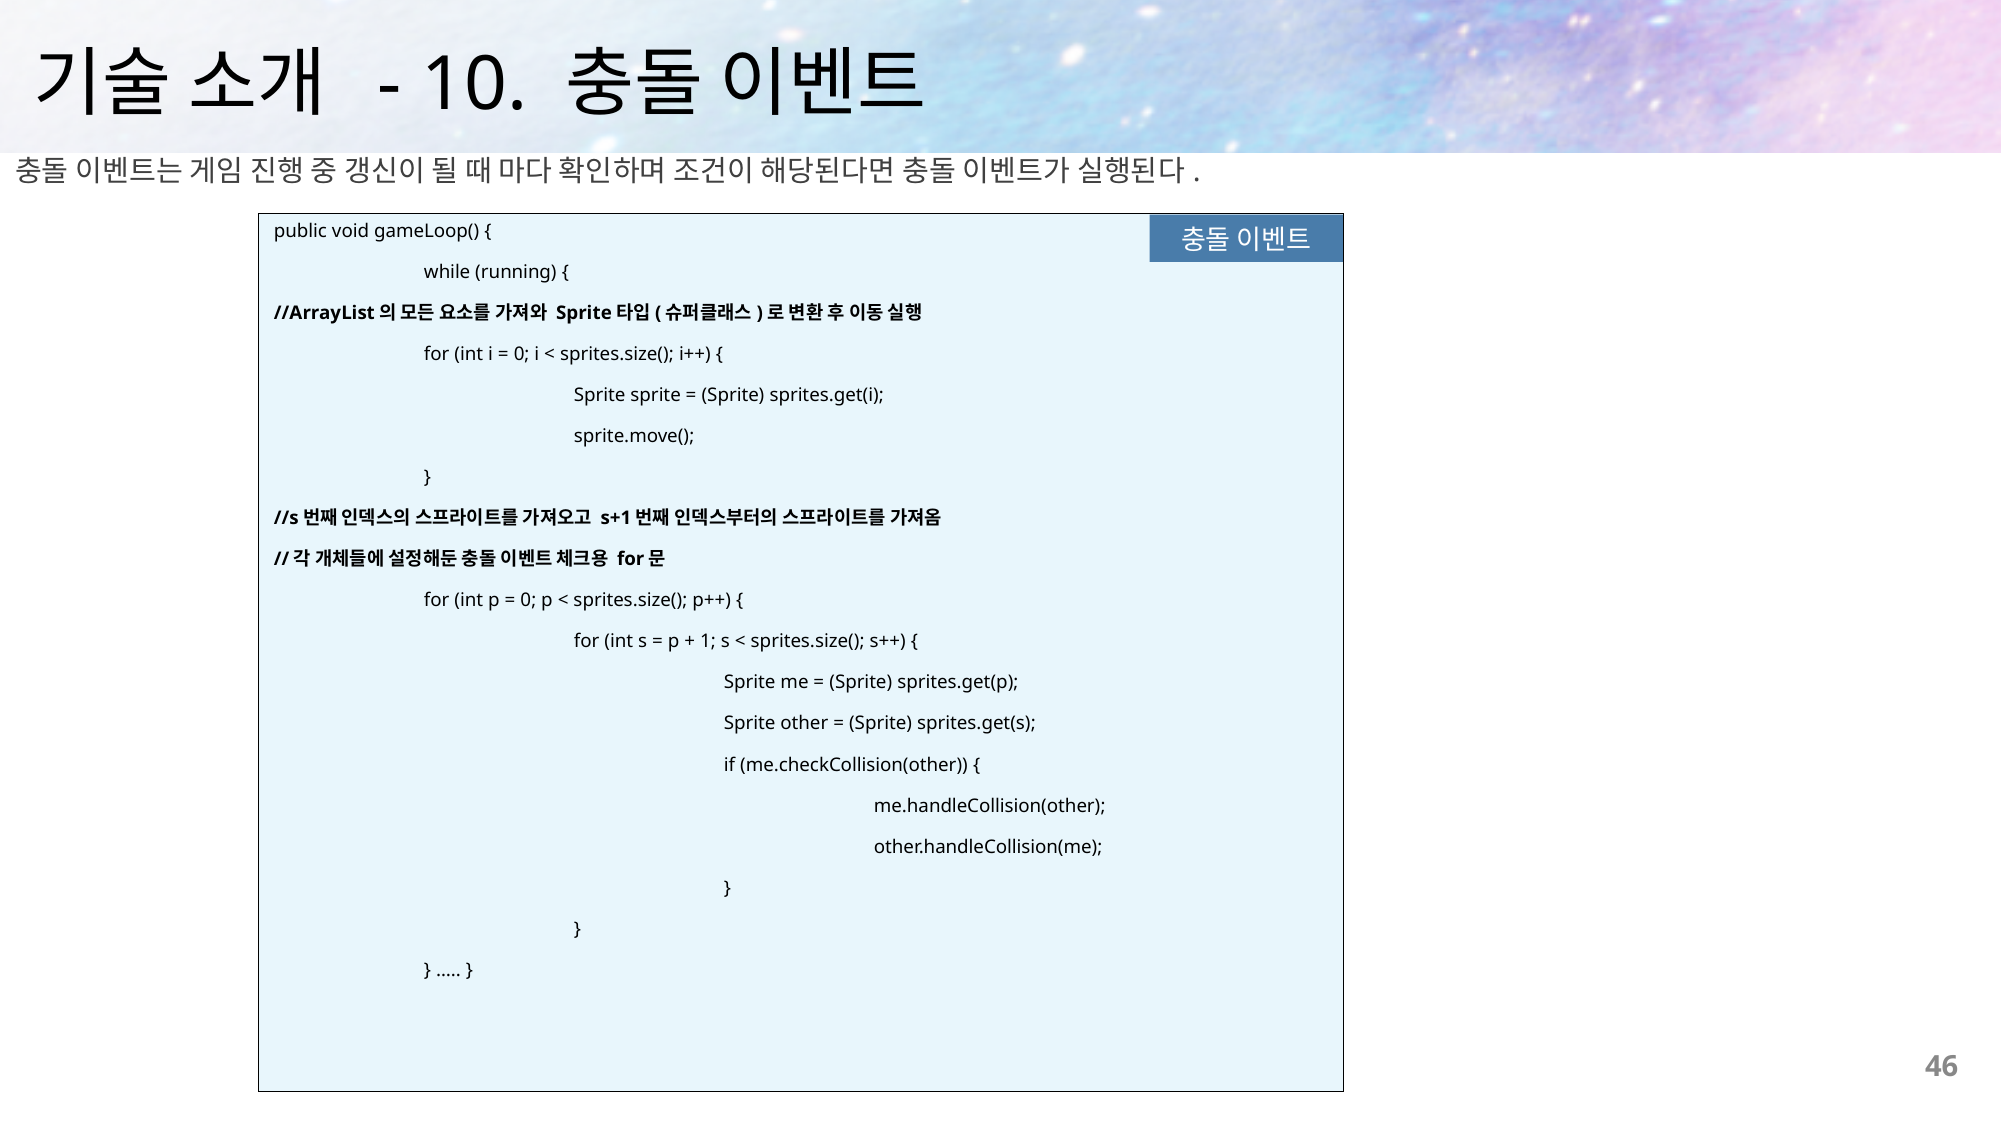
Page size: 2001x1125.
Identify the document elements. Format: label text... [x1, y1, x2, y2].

text_box 충돌 이벤트 [1149, 214, 1343, 262]
text_box public void gameLoop() { while (running) { //ArrayList의 모든 요소를 가져와 Sprite타입(슈퍼클래스)로 변환 후 이동 실행 for (int i = 0; i < sprites.size(); i++) { Sprite sprite = (Sprite) sprites.get(i); sprite.move(); } //s번째 인덱스의 스프라이트를 가져오고 s+1번째 인덱스부터의 스프라이트를 가져옴 //각 개체들에 설정해둔 충돌 이벤트 체크용 for문 for (int p = 0; p < sprites.size(); p++) { for (int s = p + 1; s < sprites.size(); s++) { Sprite me = (Sprite) sprites.get(p); Sprite other = (Sprite) sprites.get(s); if (me.checkCollision(other)) { me.handleCollision(other); other.handleCollision(me); } } } ….. } [266, 213, 1335, 988]
slide_number 46 [1915, 1040, 1967, 1093]
picture [0, 0, 2001, 154]
text_box [258, 213, 1344, 1092]
text_box 충돌 이벤트는 게임 진행 중 갱신이 될 때 마다 확인하며 조건이 해당된다면 충돌 이벤트가 실행된다. [7, 154, 1993, 421]
